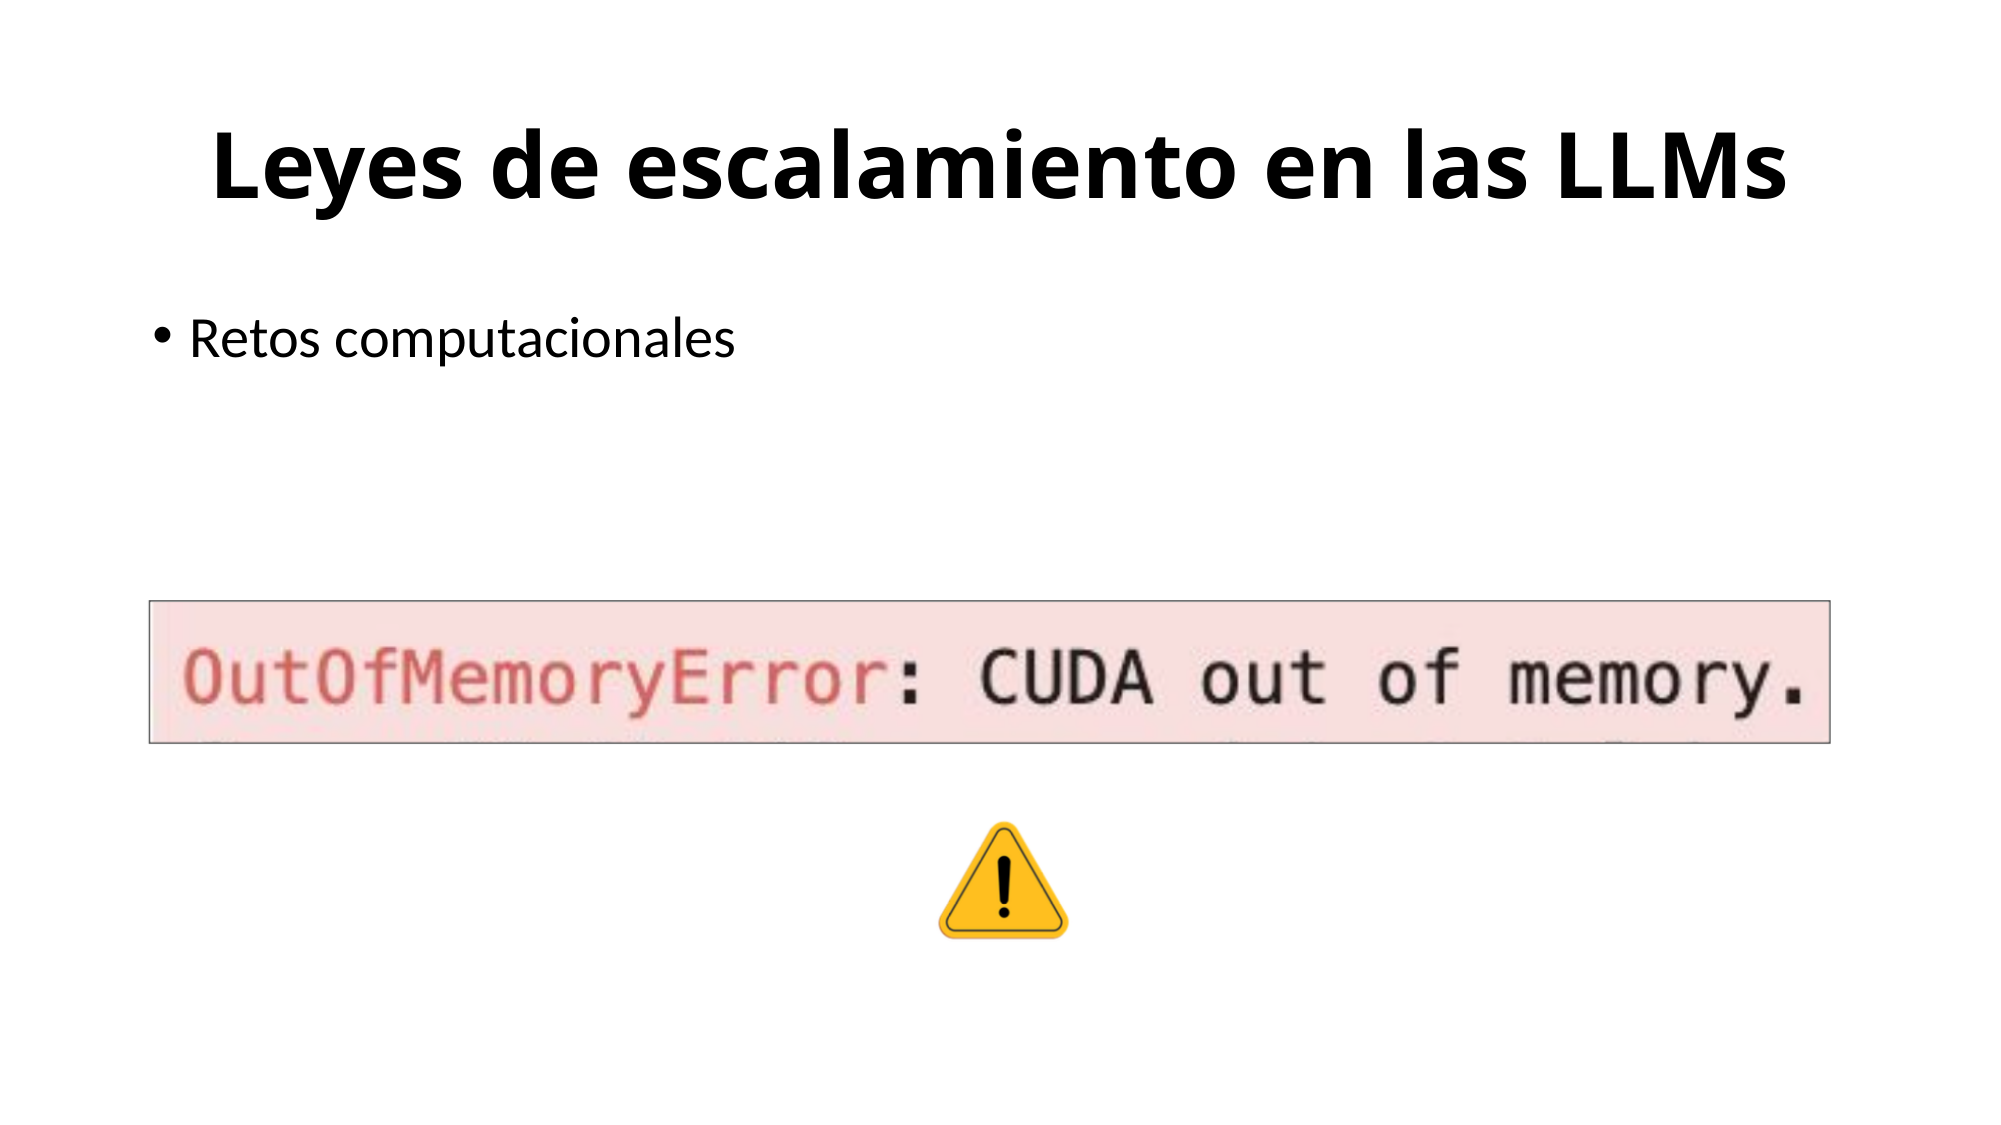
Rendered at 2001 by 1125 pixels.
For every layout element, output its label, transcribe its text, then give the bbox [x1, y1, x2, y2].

title Leyes de escalamiento en las LLMs [137, 59, 1863, 278]
list Retos computacionales [137, 299, 1863, 545]
picture [93, 545, 1969, 1014]
